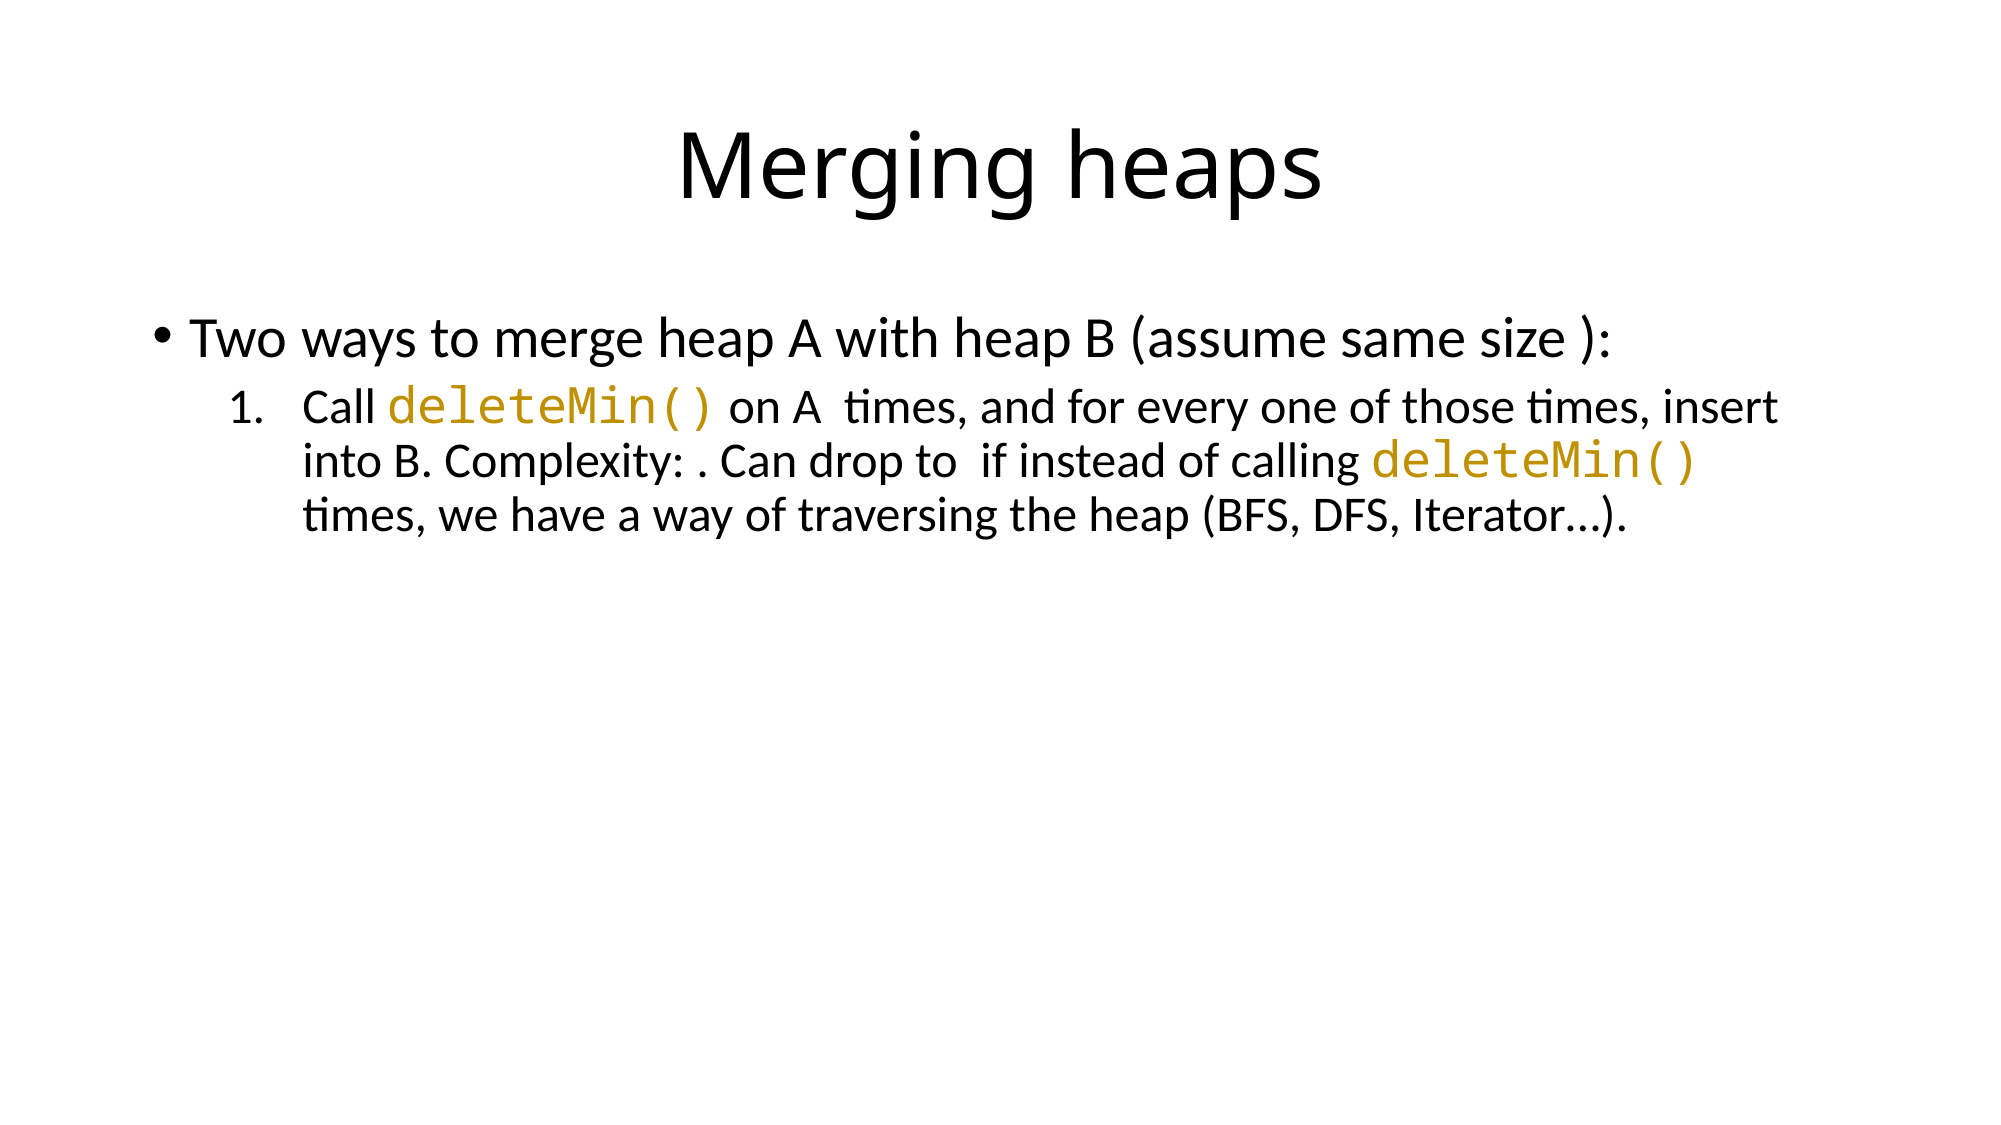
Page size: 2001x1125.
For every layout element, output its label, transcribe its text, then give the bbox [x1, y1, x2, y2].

title Merging heaps [137, 59, 1863, 278]
